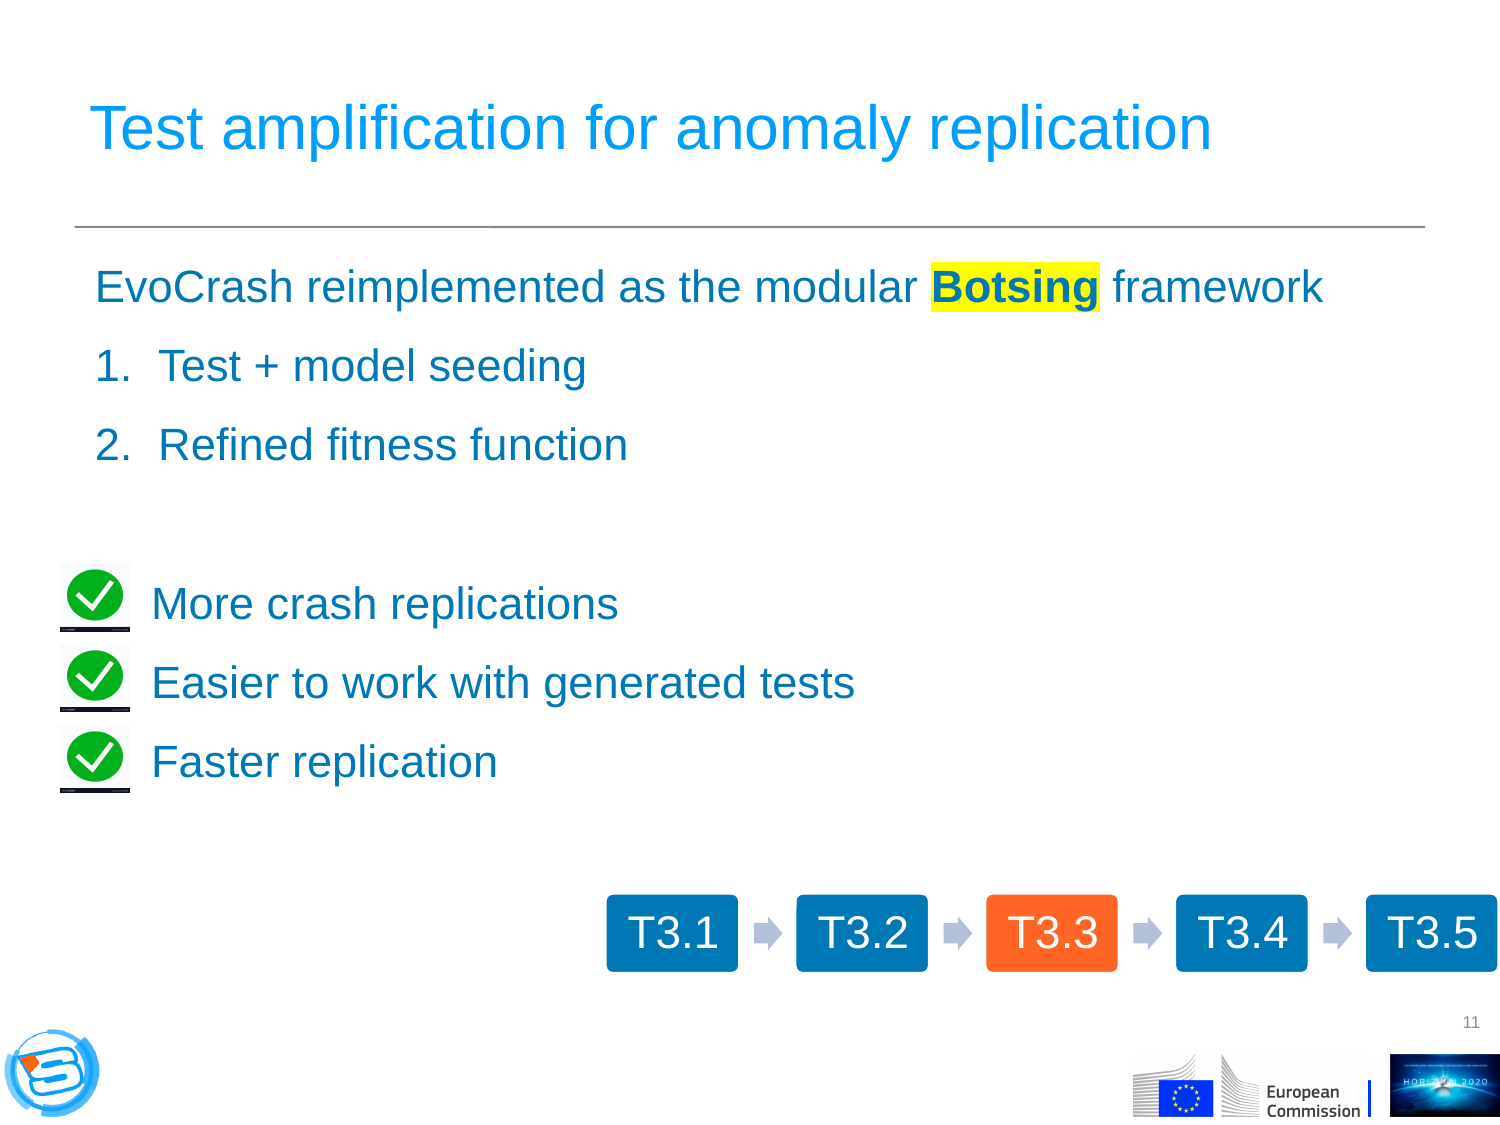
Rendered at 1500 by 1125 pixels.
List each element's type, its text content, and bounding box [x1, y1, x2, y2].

picture [60, 563, 130, 632]
picture [1390, 1054, 1500, 1117]
slide_number 11 [1438, 993, 1496, 1052]
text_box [603, 882, 1500, 985]
picture [2, 1027, 102, 1119]
picture [1133, 1054, 1371, 1117]
list EvoCrash reimplemented as the modular Botsing framework Test + model seeding Refined fitness function More crash replications Easier to work with generated tests Faster replication [74, 249, 1425, 1014]
title Test amplification for anomaly replication [74, 36, 1425, 222]
picture [60, 724, 130, 793]
picture [60, 644, 130, 713]
